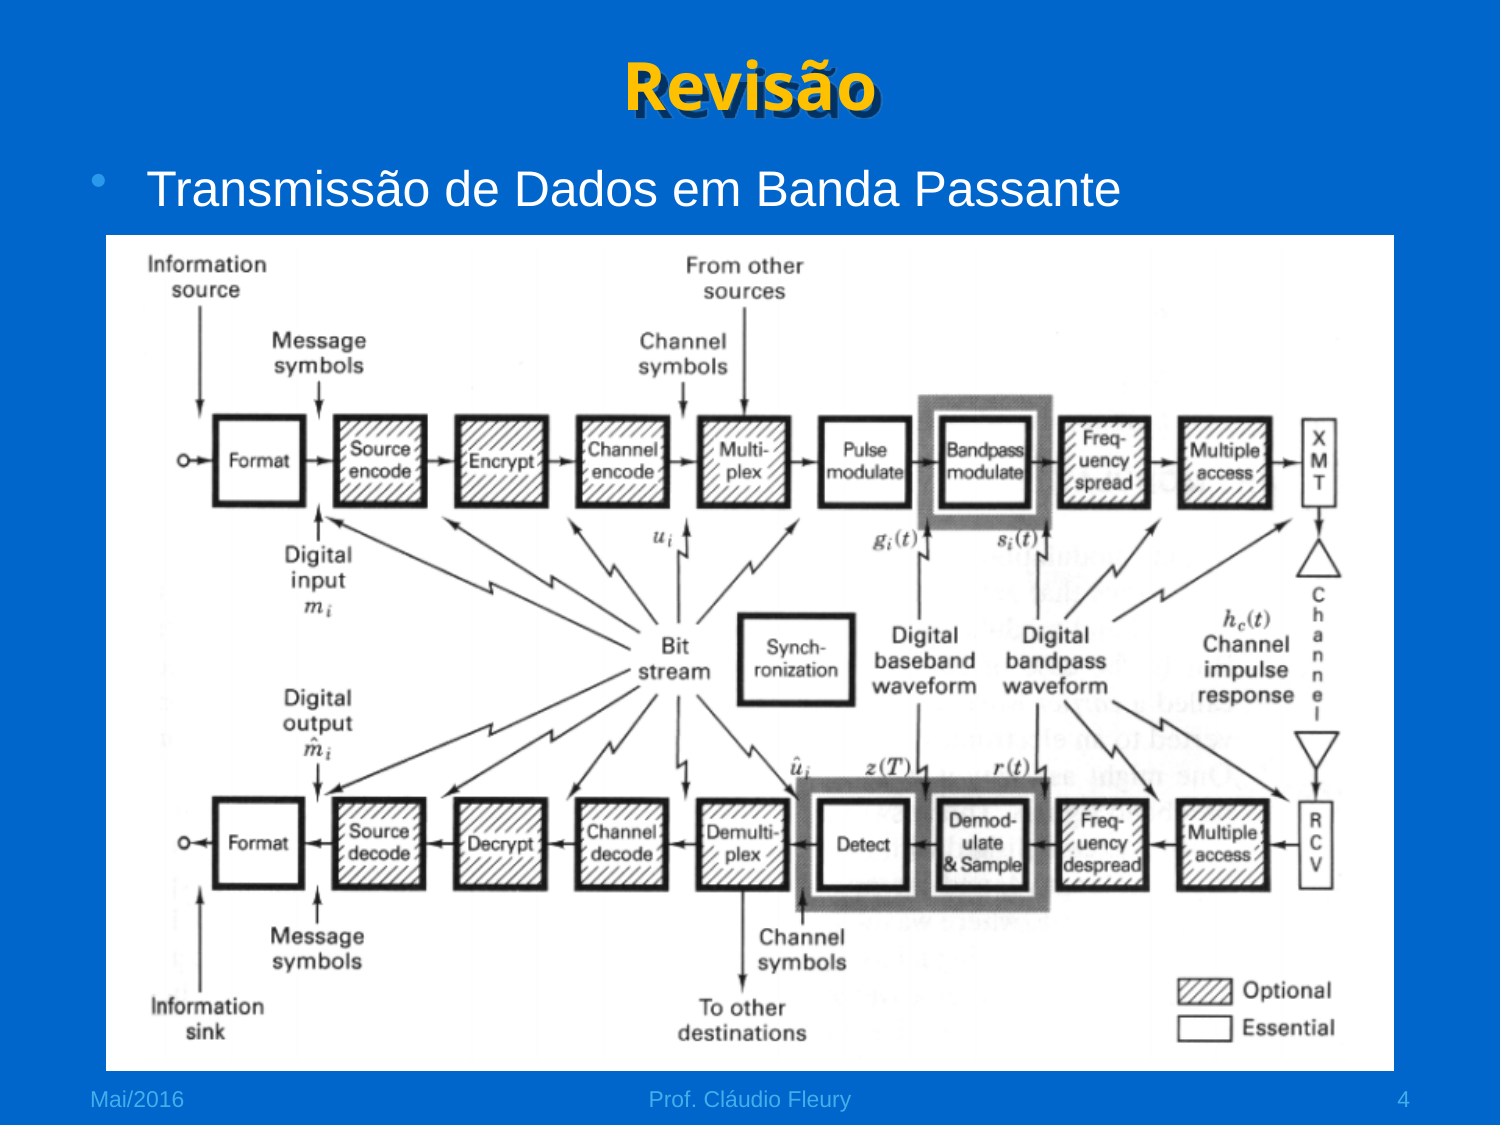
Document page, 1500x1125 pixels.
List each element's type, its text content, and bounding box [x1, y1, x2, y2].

title Revisão [75, 19, 1425, 149]
list Transmissão de Dados em Banda Passante [75, 149, 1425, 1024]
picture [105, 235, 1394, 1071]
footer Prof. Cláudio Fleury [512, 1080, 988, 1118]
slide_number 4 [1074, 1077, 1425, 1118]
slide_number Mai/2016 [75, 1077, 425, 1118]
